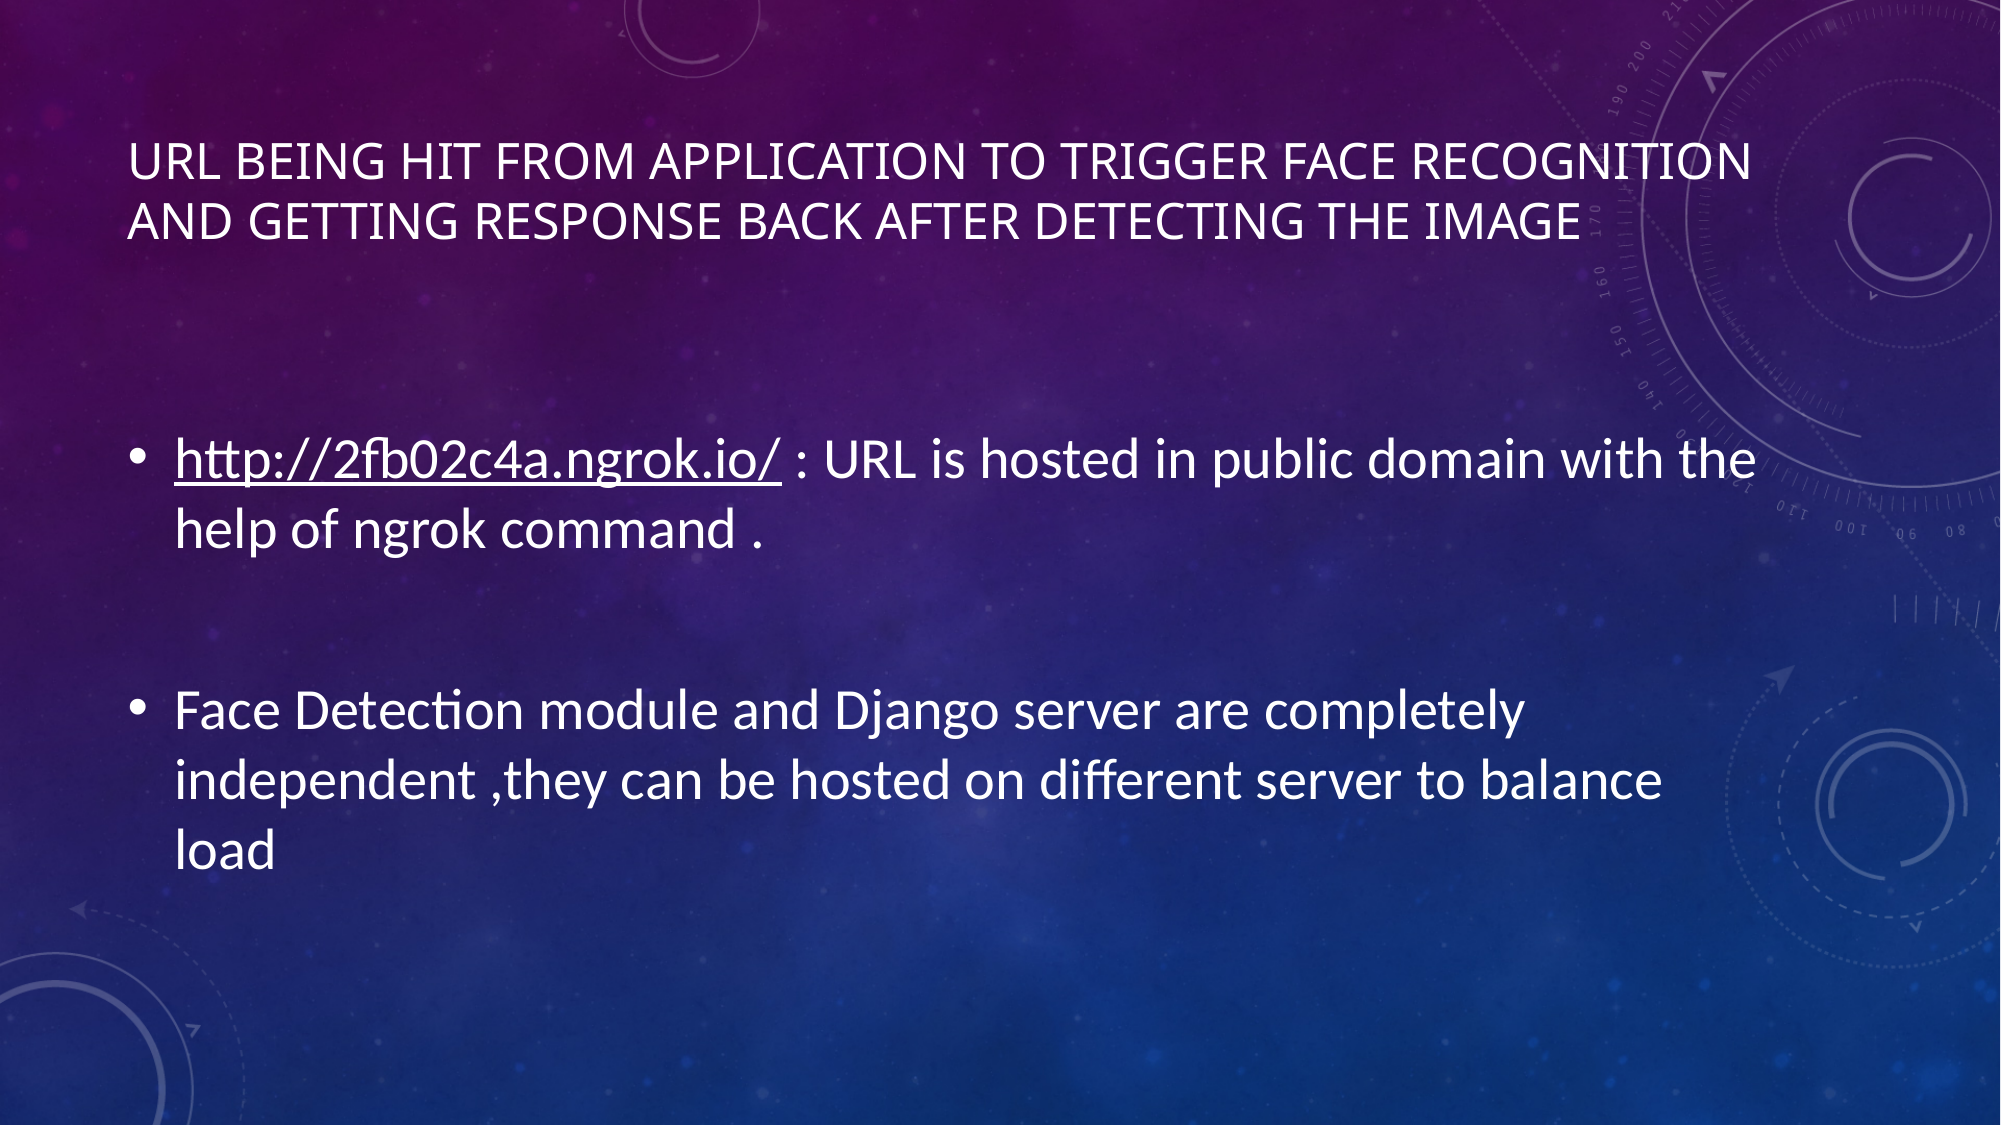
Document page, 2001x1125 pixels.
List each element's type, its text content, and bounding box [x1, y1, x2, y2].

list http://2fb02c4a.ngrok.io/ : URL is hosted in public domain with the help of ngrok command . Face Detection module and Django server are completely independent ,they can be hosted on different server to balance load [112, 351, 1775, 950]
picture [0, 0, 2001, 1125]
title URL BEING HIT FROM APPLICATION TO TRIGGER FACE RECOGNITION AND GETTING RESPONSE BACK AFTER DETECTING THE IMAGE [112, 99, 1775, 339]
